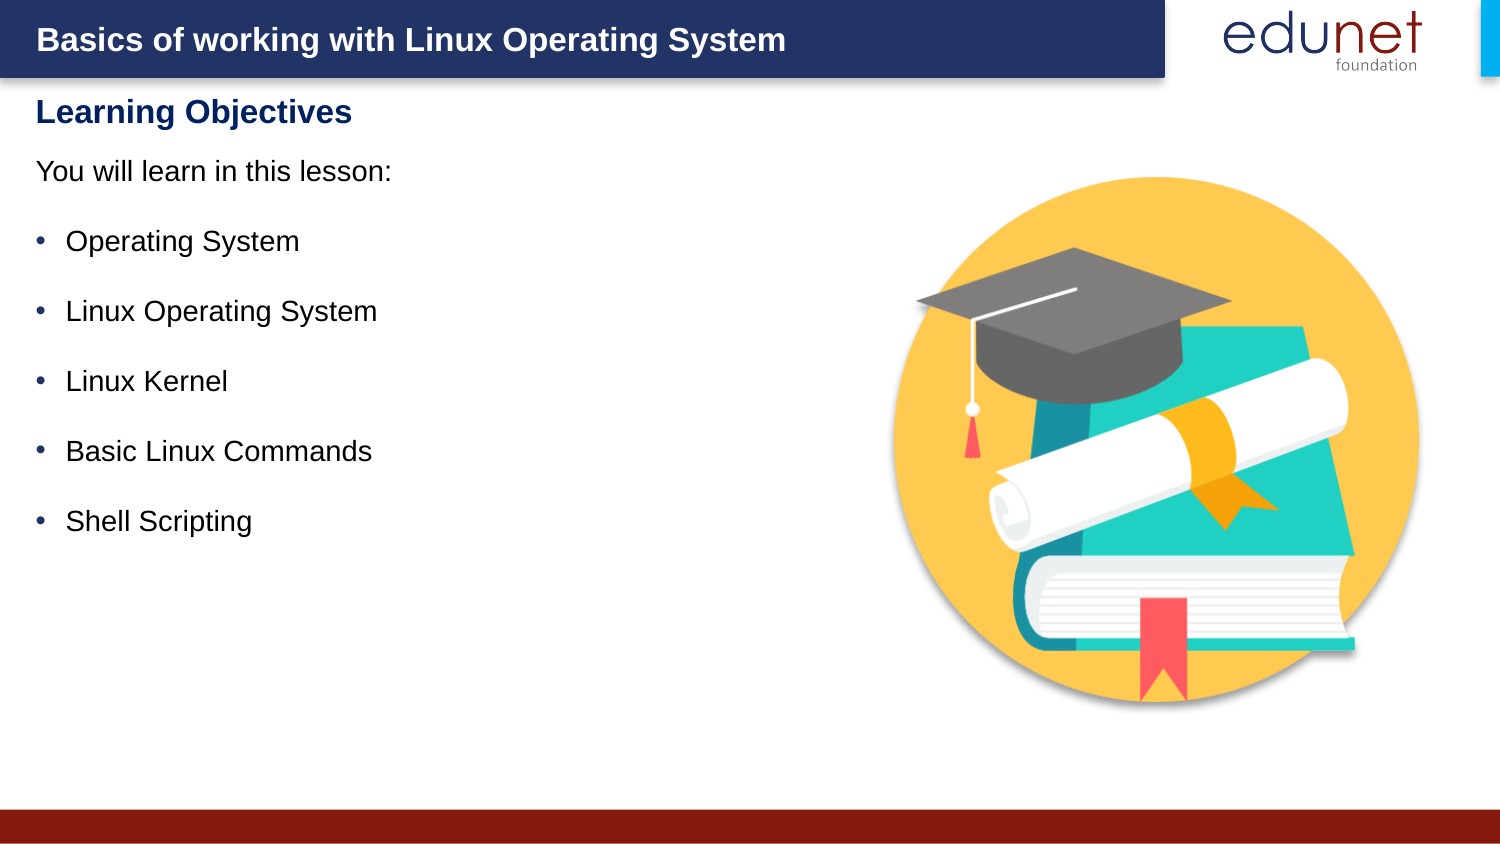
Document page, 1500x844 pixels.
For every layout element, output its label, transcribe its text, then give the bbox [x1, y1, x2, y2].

picture [894, 177, 1419, 703]
text_box Learning Objectives [24, 84, 745, 136]
picture [1219, 8, 1424, 75]
text_box You will learn in this lesson: Operating System Linux Operating System Linux Kernel Basic Linux Commands Shell Scripting [24, 147, 745, 543]
